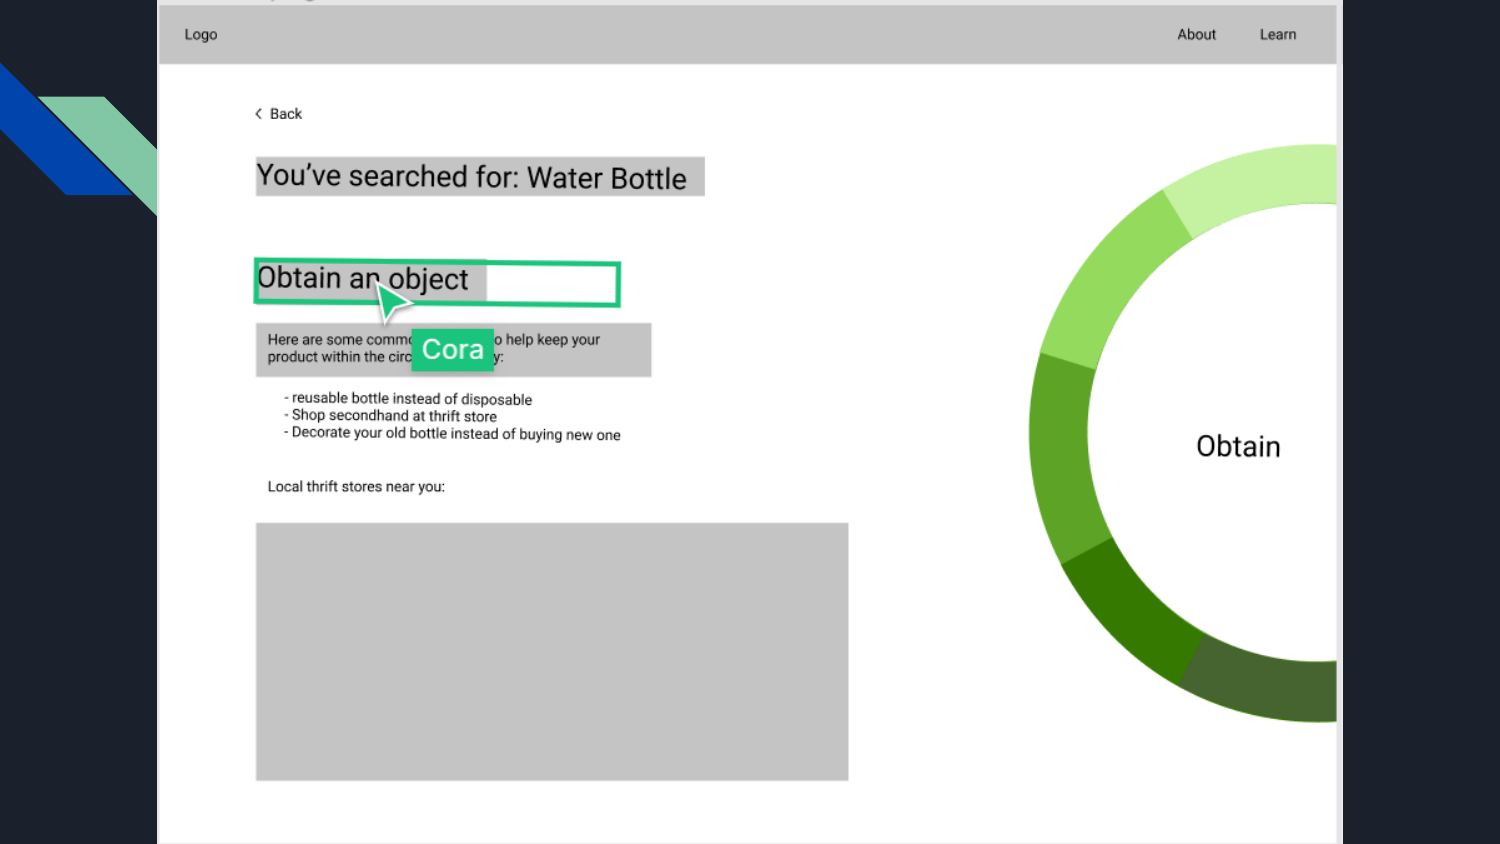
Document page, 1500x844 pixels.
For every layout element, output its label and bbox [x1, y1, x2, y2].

picture [156, 0, 1344, 844]
